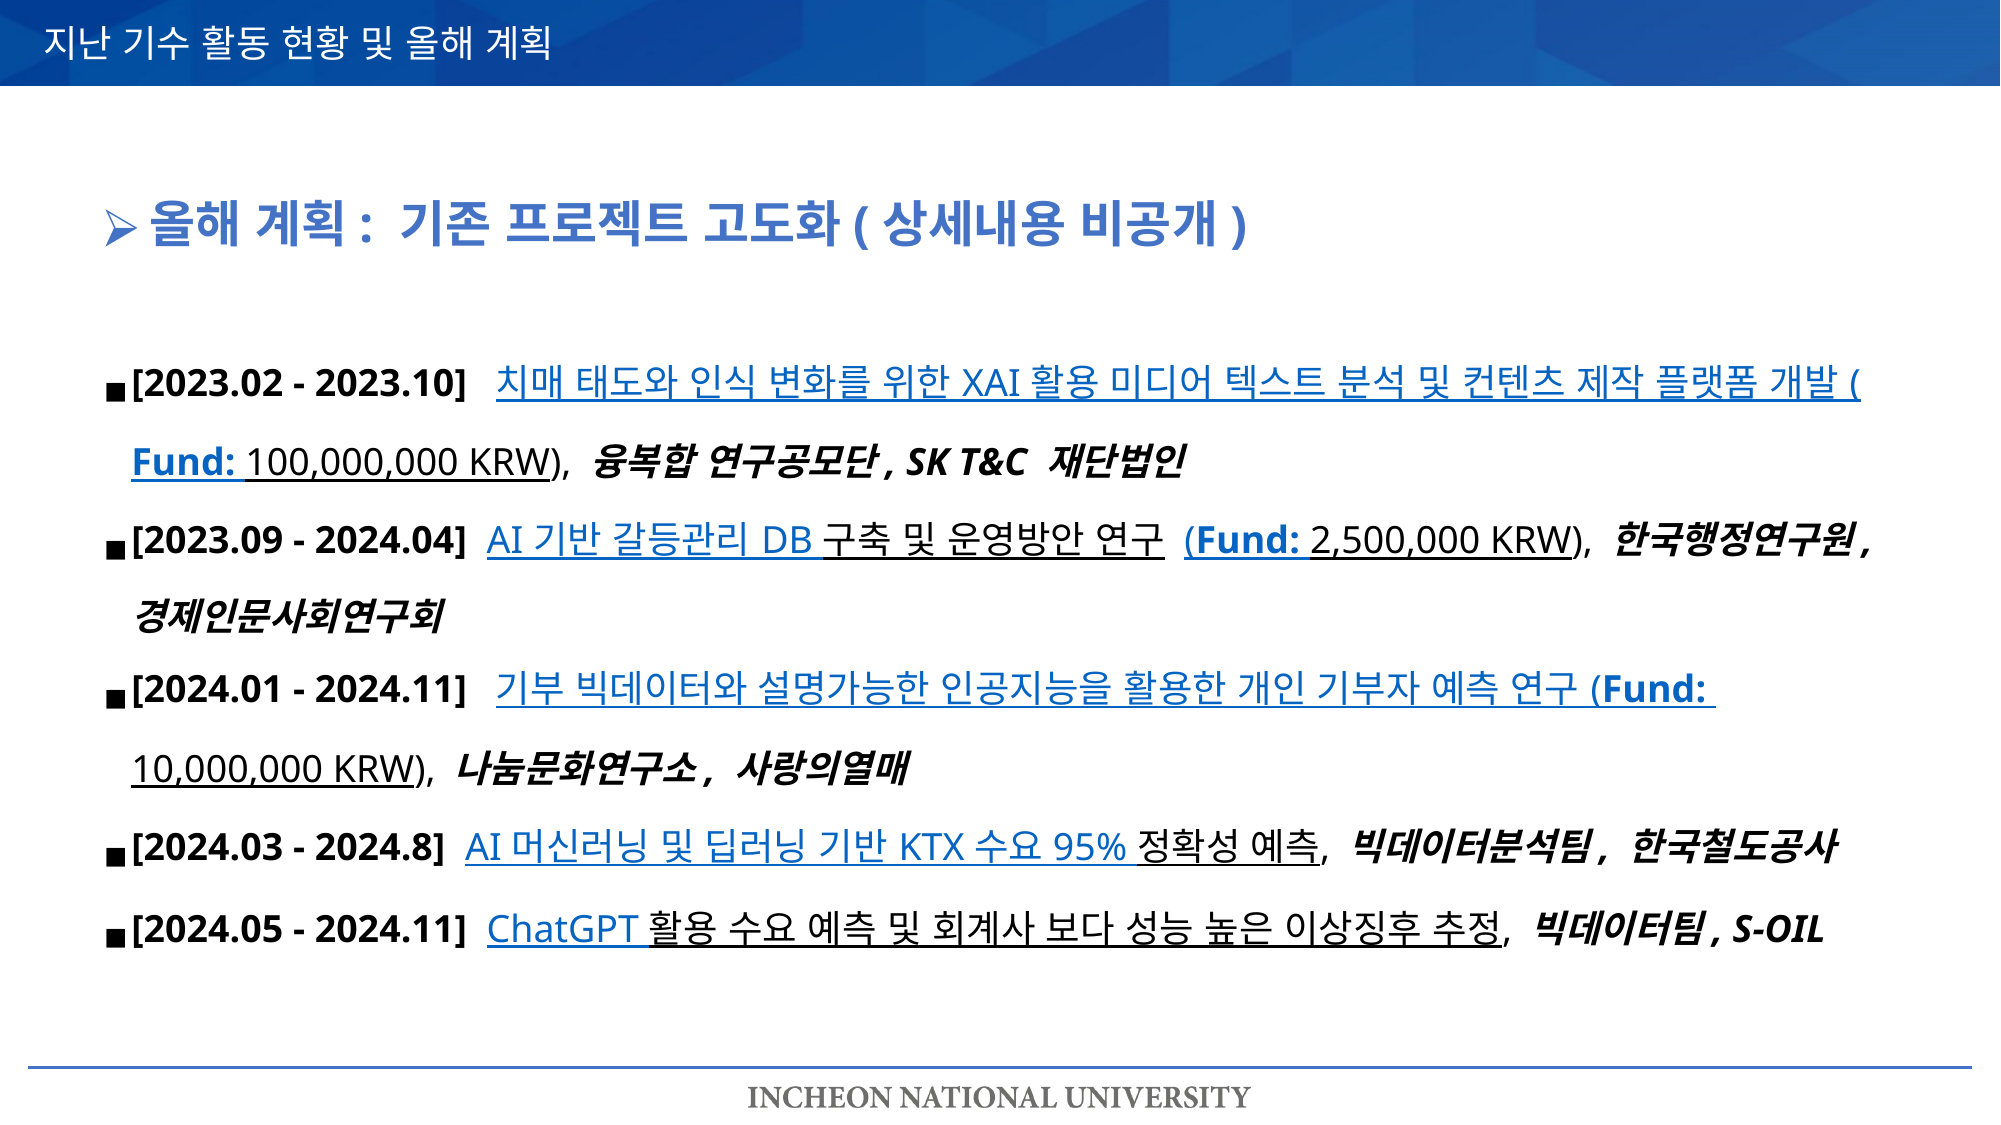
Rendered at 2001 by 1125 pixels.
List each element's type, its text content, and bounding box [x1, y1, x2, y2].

text_box [2023.02 - 2023.10] 치매 태도와 인식 변화를 위한 XAI 활용 미디어 텍스트 분석 및 컨텐츠 제작 플랫폼 개발 (Fund: 100,000,000 KRW), 융복합 연구공모단, SK T&C 재단법인 [2023.09 - 2024.04] AI 기반 갈등관리 DB 구축 및 운영방안 연구 (Fund: 2,500,000 KRW), 한국행정연구원, 경제인문사회연구회 [2024.01 - 2024.11] 기부 빅데이터와 설명가능한 인공지능을 활용한 개인 기부자 예측 연구 (Fund: 10,000,000 KRW), 나눔문화연구소, 사랑의열매 [2024.03 - 2024.8] AI 머신러닝 및 딥러닝 기반 KTX 수요 95% 정확성 예측, 빅데이터분석팀, 한국철도공사 [2024.05 - 2024.11] ChatGPT 활용 수요 예측 및 회계사 보다 성능 높은 이상징후 추정, 빅데이터팀, S-OIL [88, 323, 1912, 916]
text_box 올해 계획: 기존 프로젝트 고도화(상세내용 비공개) [87, 184, 1552, 288]
picture [748, 1085, 1251, 1108]
picture [0, 0, 2000, 87]
